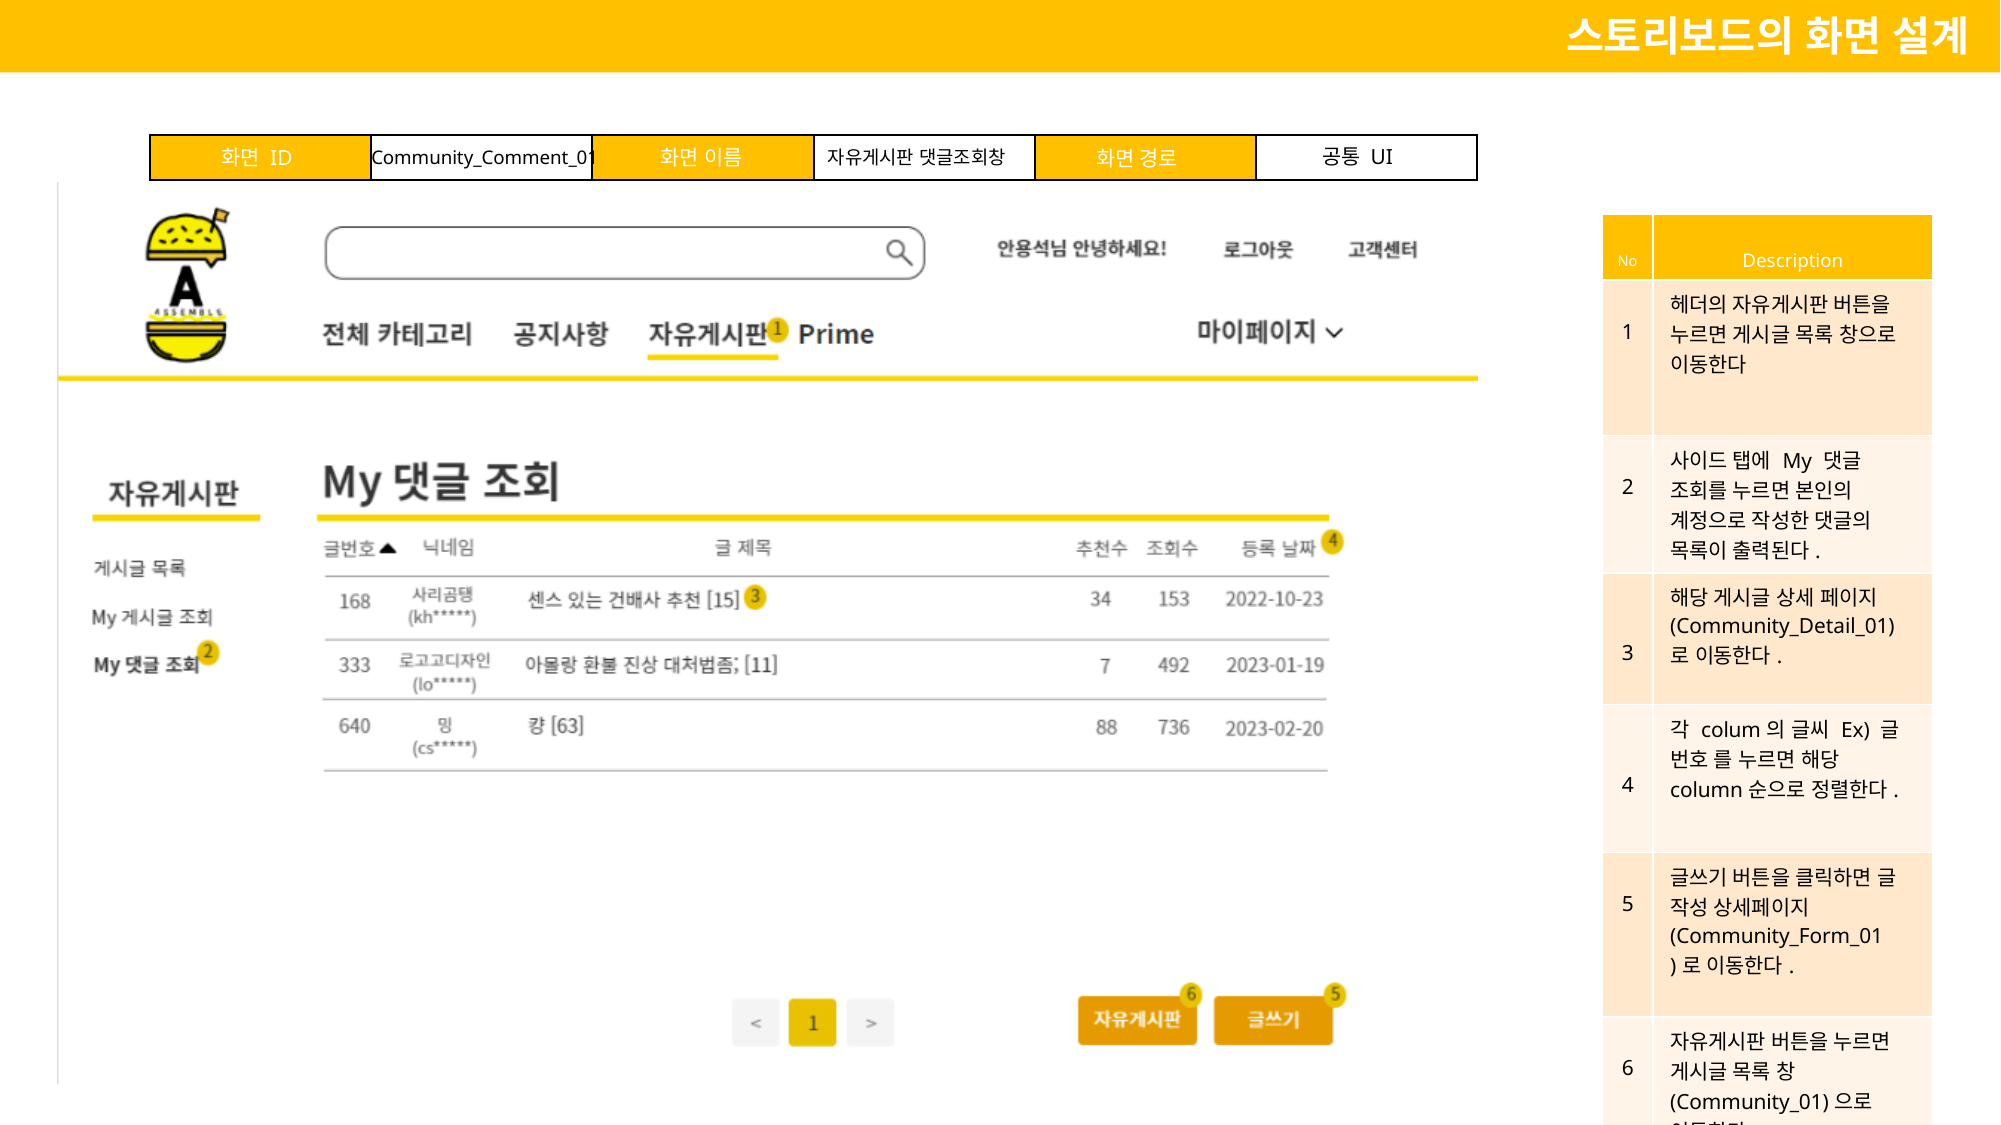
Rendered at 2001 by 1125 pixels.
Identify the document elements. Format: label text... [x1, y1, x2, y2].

table_cell 2 [1603, 436, 1652, 572]
table_cell 각 colum의 글씨 Ex) 글 번호 를 누르면 해당 column순으로 정렬한다. [1654, 705, 1932, 852]
table_cell 해당 게시글 상세 페이지(Community_Detail_01)로 이동한다. [1654, 574, 1932, 704]
table_cell 1 [1603, 281, 1652, 435]
table_cell 4 [1603, 705, 1652, 852]
text_box [0, 0, 2000, 73]
table_header Description [1654, 215, 1932, 279]
title 스토리보드의 화면 설계 [1549, 0, 1987, 68]
table_header No [1603, 215, 1652, 279]
table_cell 6 [1603, 1018, 1652, 1125]
table_cell 3 [1603, 574, 1652, 704]
table_cell 헤더의 자유게시판 버튼을 누르면 게시글 목록 창으로 이동한다 [1654, 281, 1932, 435]
table_cell 5 [1603, 853, 1652, 1016]
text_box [149, 134, 1512, 181]
picture [57, 182, 1478, 1084]
table_cell 자유게시판 버튼을 누르면 게시글 목록 창(Community_01)으로 이동한다 [1654, 1018, 1932, 1125]
table_cell 사이드 탭에 My 댓글 조회를 누르면 본인의 계정으로 작성한 댓글의 목록이 출력된다. [1654, 436, 1932, 572]
table_cell 글쓰기 버튼을 클릭하면 글 작성 상세페이지(Community_Form_01 )로 이동한다. [1654, 853, 1932, 1016]
